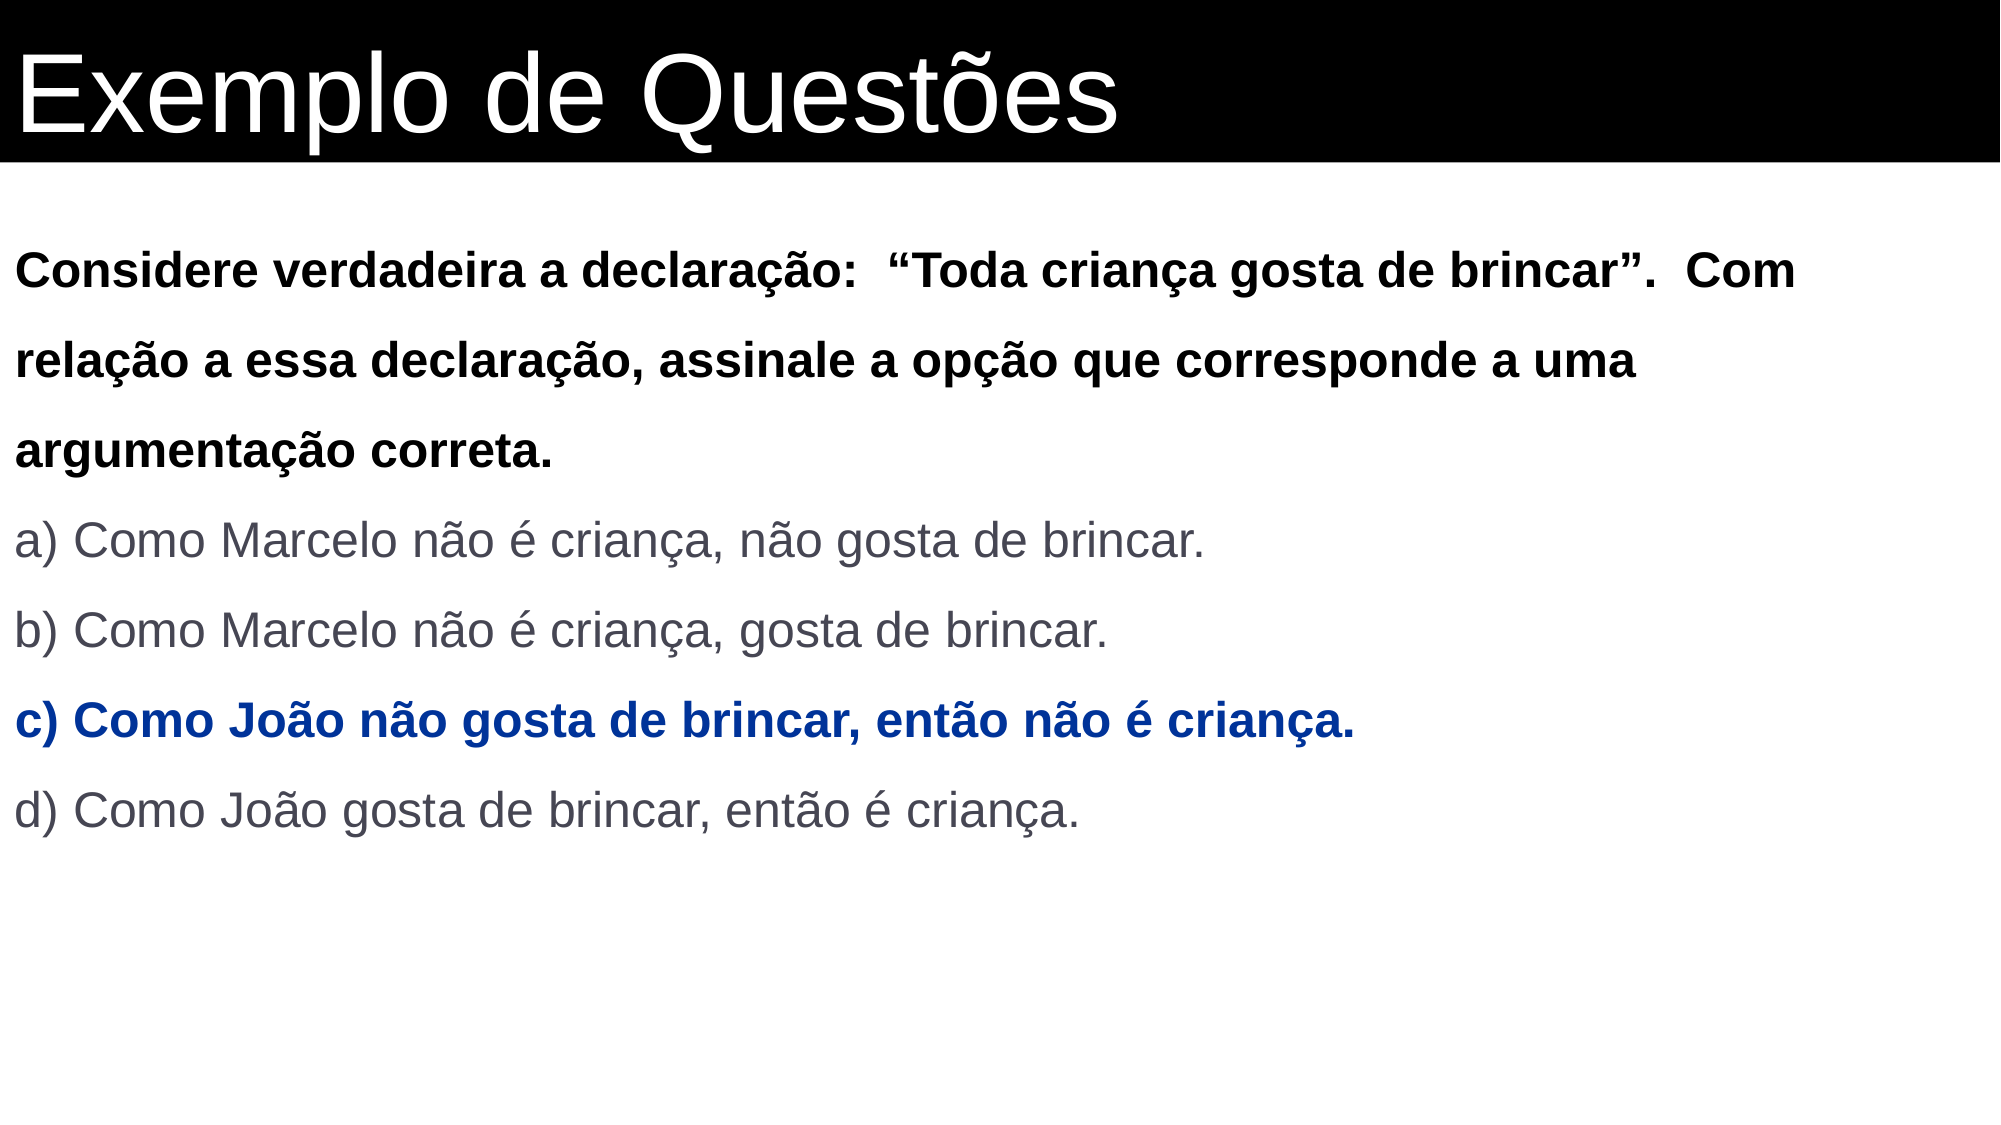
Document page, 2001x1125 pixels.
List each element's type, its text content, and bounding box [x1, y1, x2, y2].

text_box Exemplo de Questões [0, 0, 2000, 163]
text_box Considere verdadeira a declaração: “Toda criança gosta de brincar”. Com relação a essa declaração, assinale a opção que corresponde a uma argumentação correta. a) Como Marcelo não é criança, não gosta de brincar. b) Como Marcelo não é criança, gosta de brincar. c) Como João não gosta de brincar, então não é criança. d) Como João gosta de brincar, então é criança. [0, 199, 2000, 1010]
